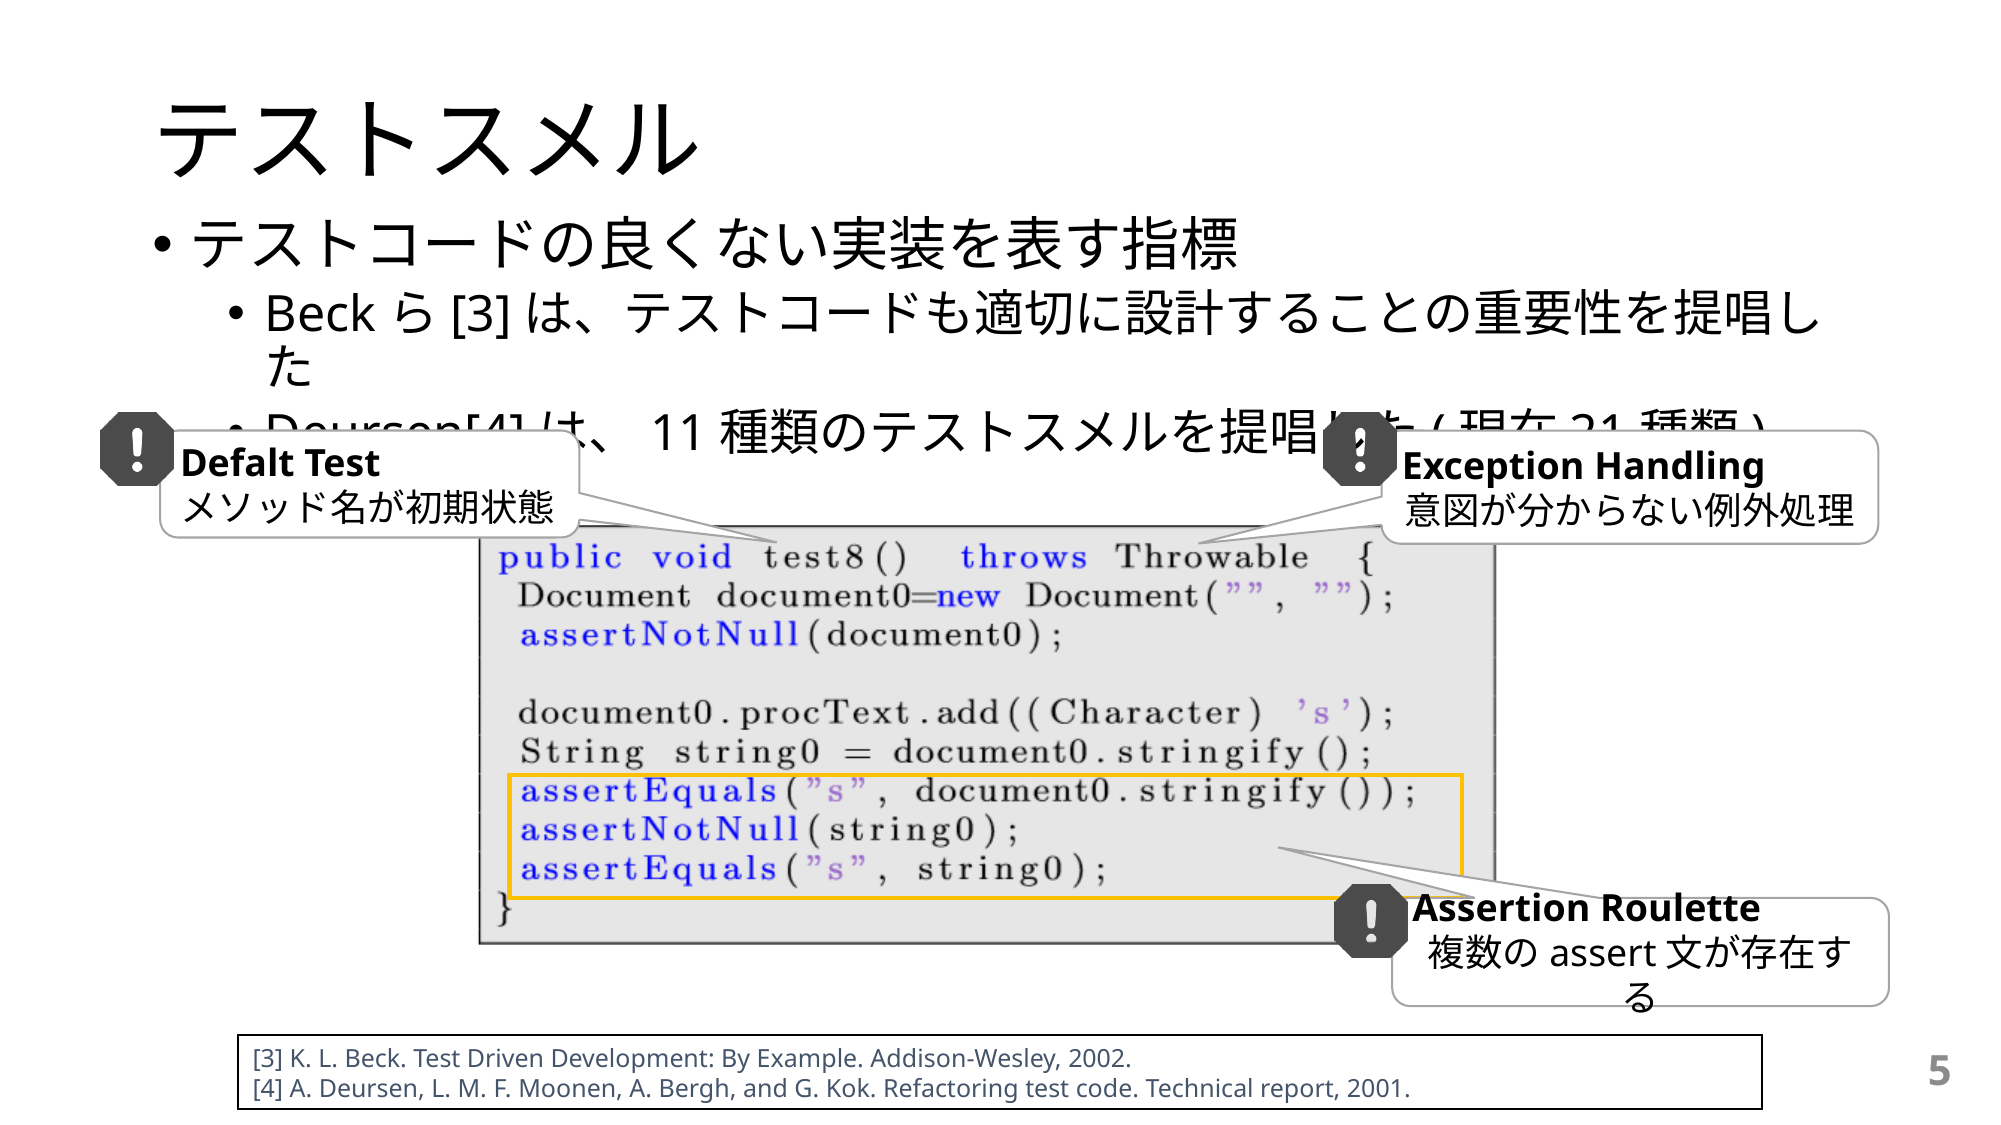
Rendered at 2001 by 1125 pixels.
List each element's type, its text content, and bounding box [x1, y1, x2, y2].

text_box Assertion Roulette 複数のassert文が存在する [1391, 882, 1890, 1008]
title テストスメル [137, 35, 1863, 207]
slide_number 5 [1763, 1042, 1967, 1103]
picture [100, 412, 174, 486]
text_box [3] K. L. Beck. Test Driven Development: By Example. Addison-Wesley, 2002. [4] A. Deursen, L. M. F. Moonen, A. Bergh, and G. Kok. Refactoring test code. Technical report, 2001. [237, 1034, 1763, 1110]
text_box Exception Handling 意図が分からない例外処理 [1266, 429, 1880, 545]
text_box Defalt Test メソッド名が初期状態 [159, 429, 712, 539]
picture [1323, 412, 1397, 486]
picture [477, 525, 1511, 959]
list テストコードの良くない実装を表す指標 Beckら[3]は、テストコードも適切に設計することの重要性を提唱した Deursen[4]は、11種類のテストスメルを提唱した(現在21種類) [137, 207, 1879, 425]
